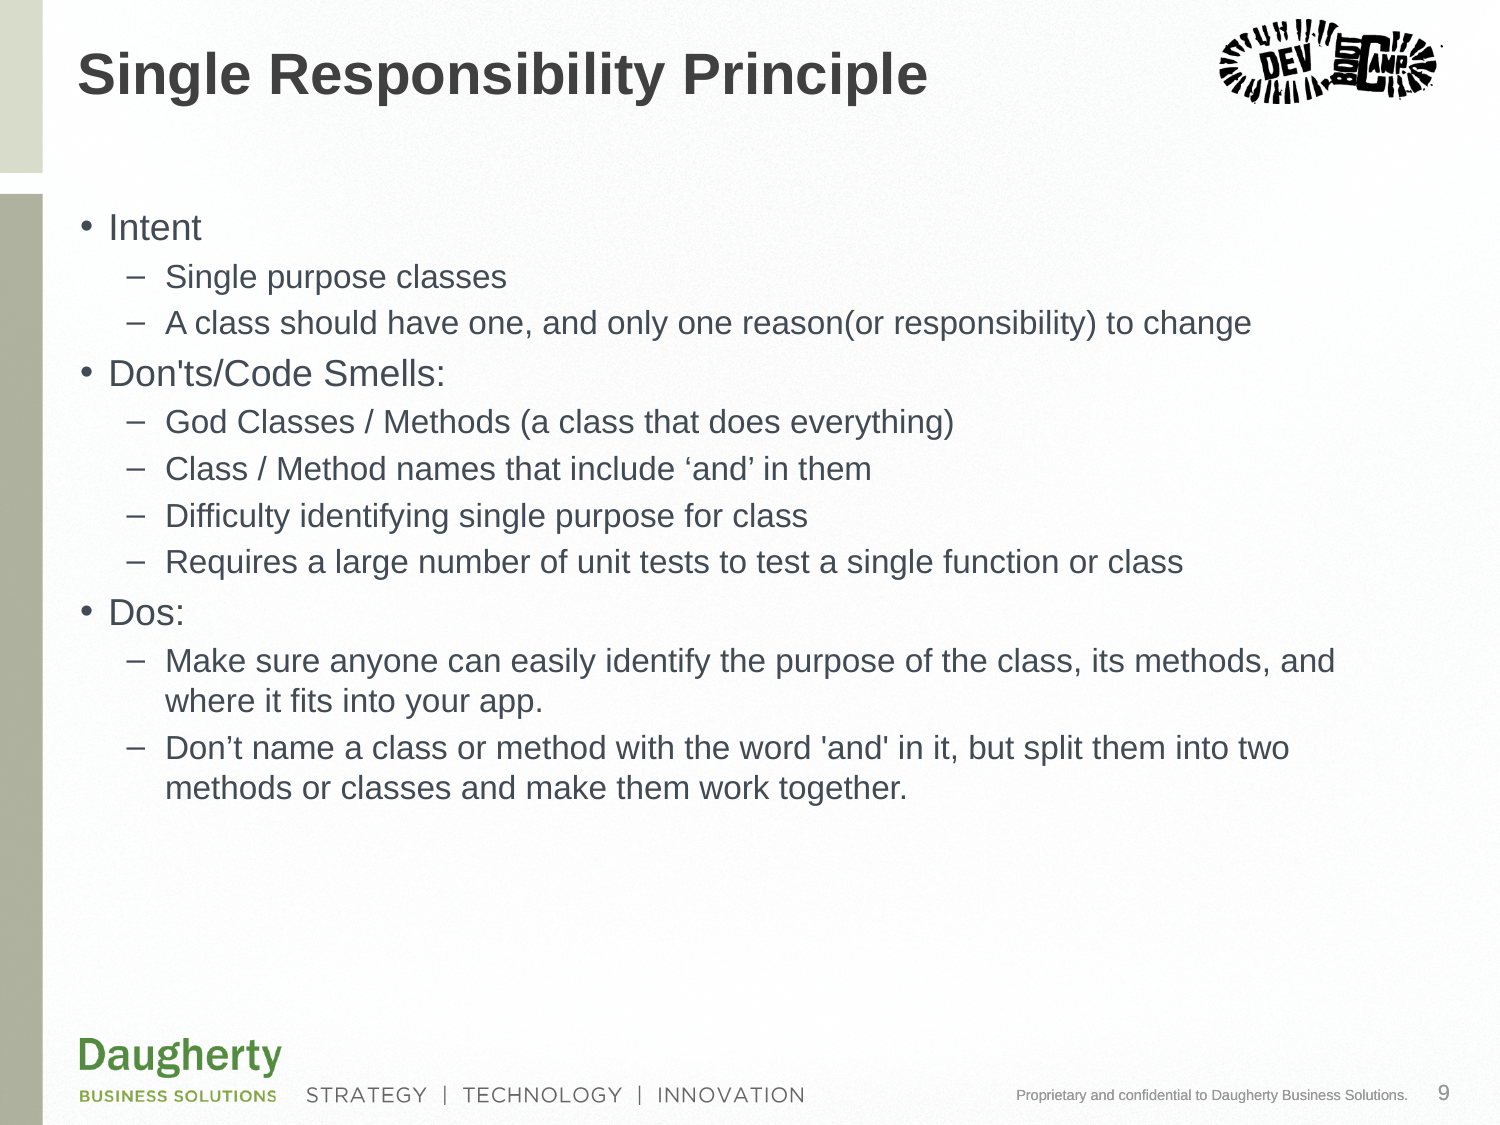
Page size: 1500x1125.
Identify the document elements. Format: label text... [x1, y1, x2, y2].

picture [0, 0, 1500, 1125]
footer Proprietary and confidential to Daugherty Business Solutions. [844, 1078, 1424, 1125]
list Intent Single purpose classes A class should have one, and only one reason(or responsibility) to change Don'ts/Code Smells: God Classes / Methods (a class that does everything) Class / Method names that include ‘and’ in them Difficulty identifying single purpose for class Requires a large number of unit tests to test a single function or class Dos: Make sure anyone can easily identify the purpose of the class, its methods, and where it fits into your app. Don’t name a class or method with the word 'and' in it, but split them into two methods or classes and make them work together. [64, 195, 1444, 1049]
title Single Responsibility Principle [62, 14, 1447, 128]
slide_number 9 [1423, 1071, 1500, 1123]
